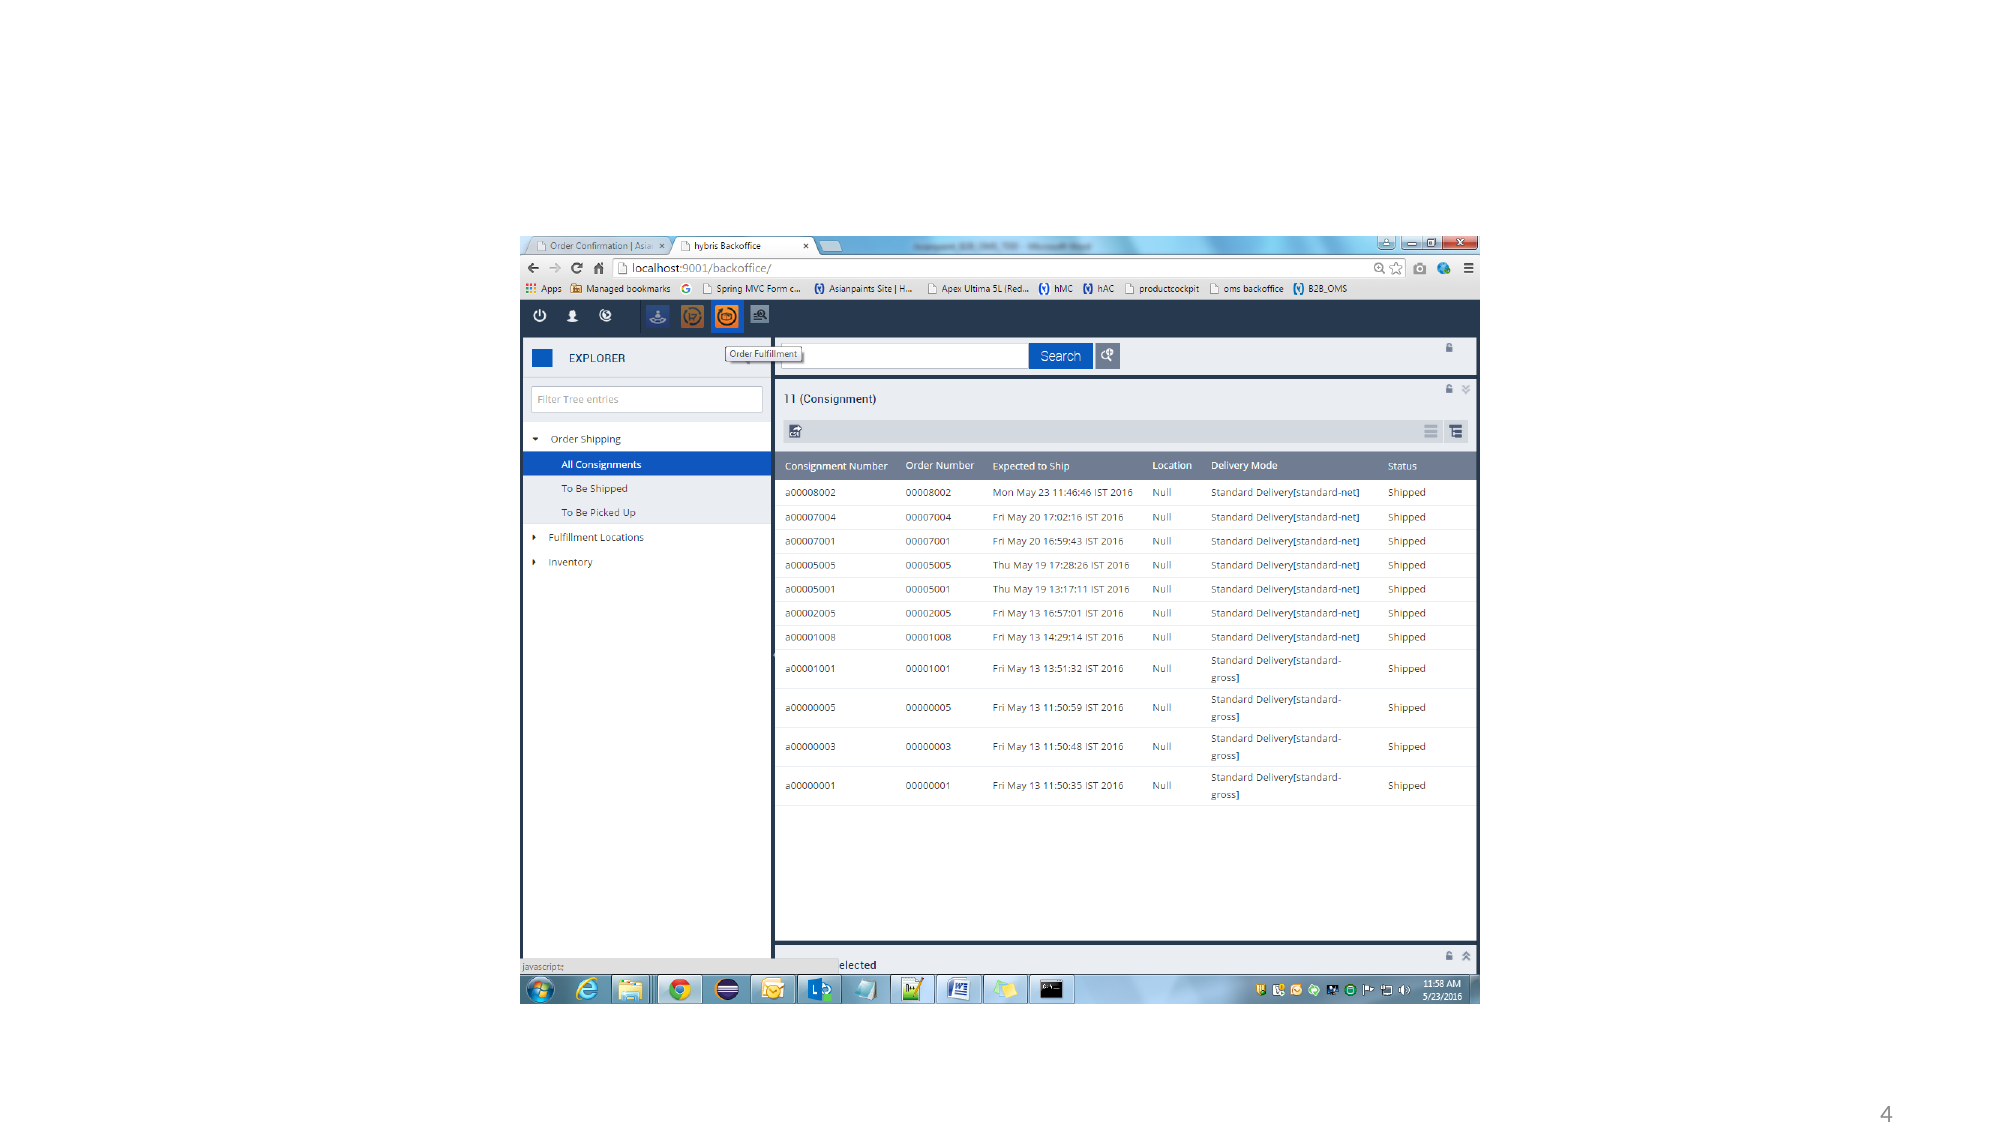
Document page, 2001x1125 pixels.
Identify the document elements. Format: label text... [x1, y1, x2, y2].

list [520, 236, 1480, 1005]
slide_number 47 [1864, 1103, 1899, 1122]
